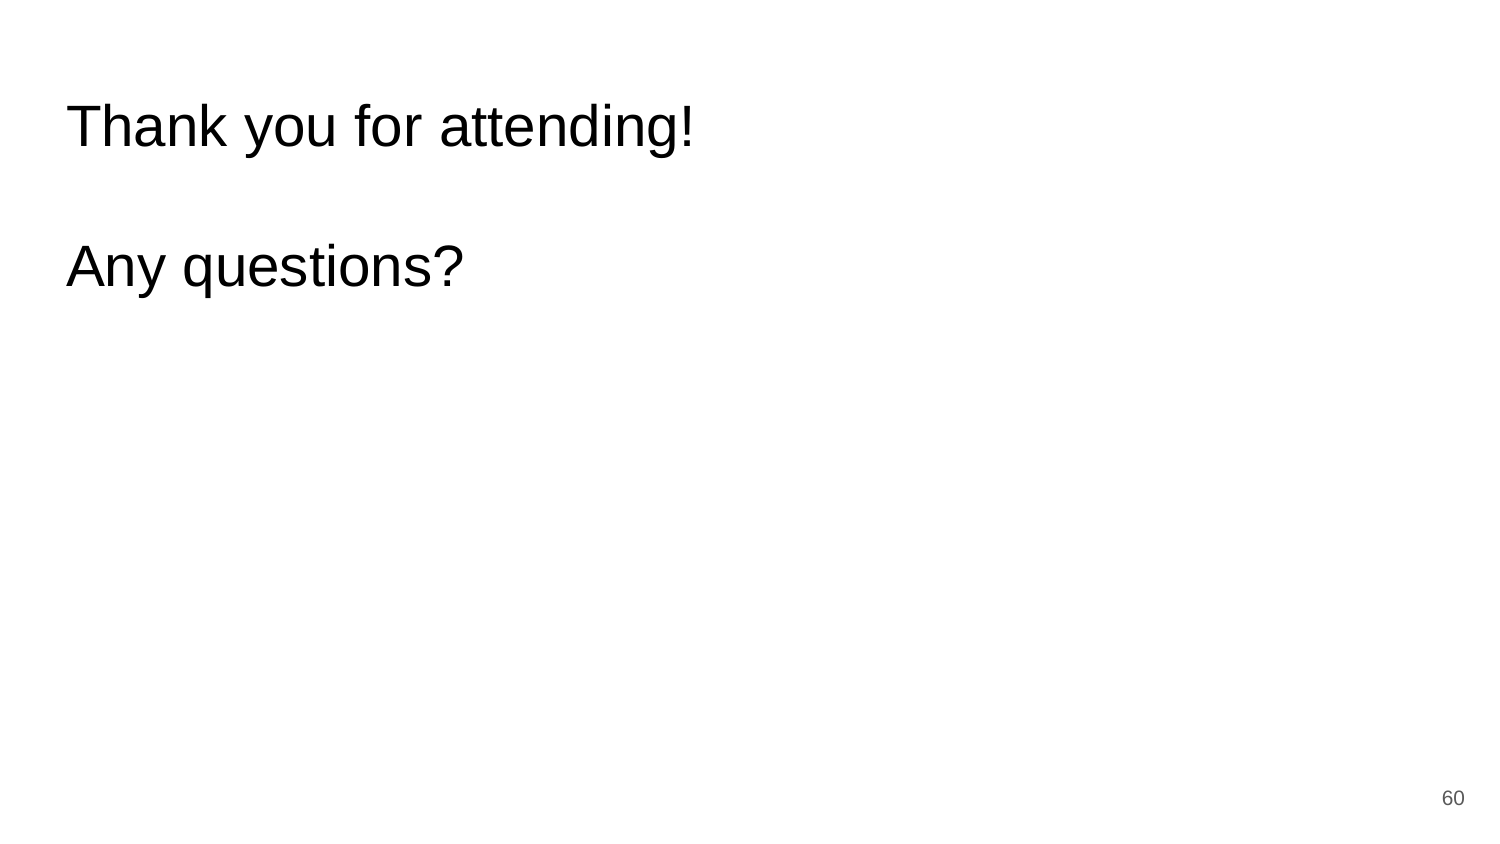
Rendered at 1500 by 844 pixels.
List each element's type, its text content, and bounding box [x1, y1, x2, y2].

slide_number ‹#› [1389, 764, 1480, 830]
title Thank you for attending! Any questions? [51, 72, 1449, 167]
